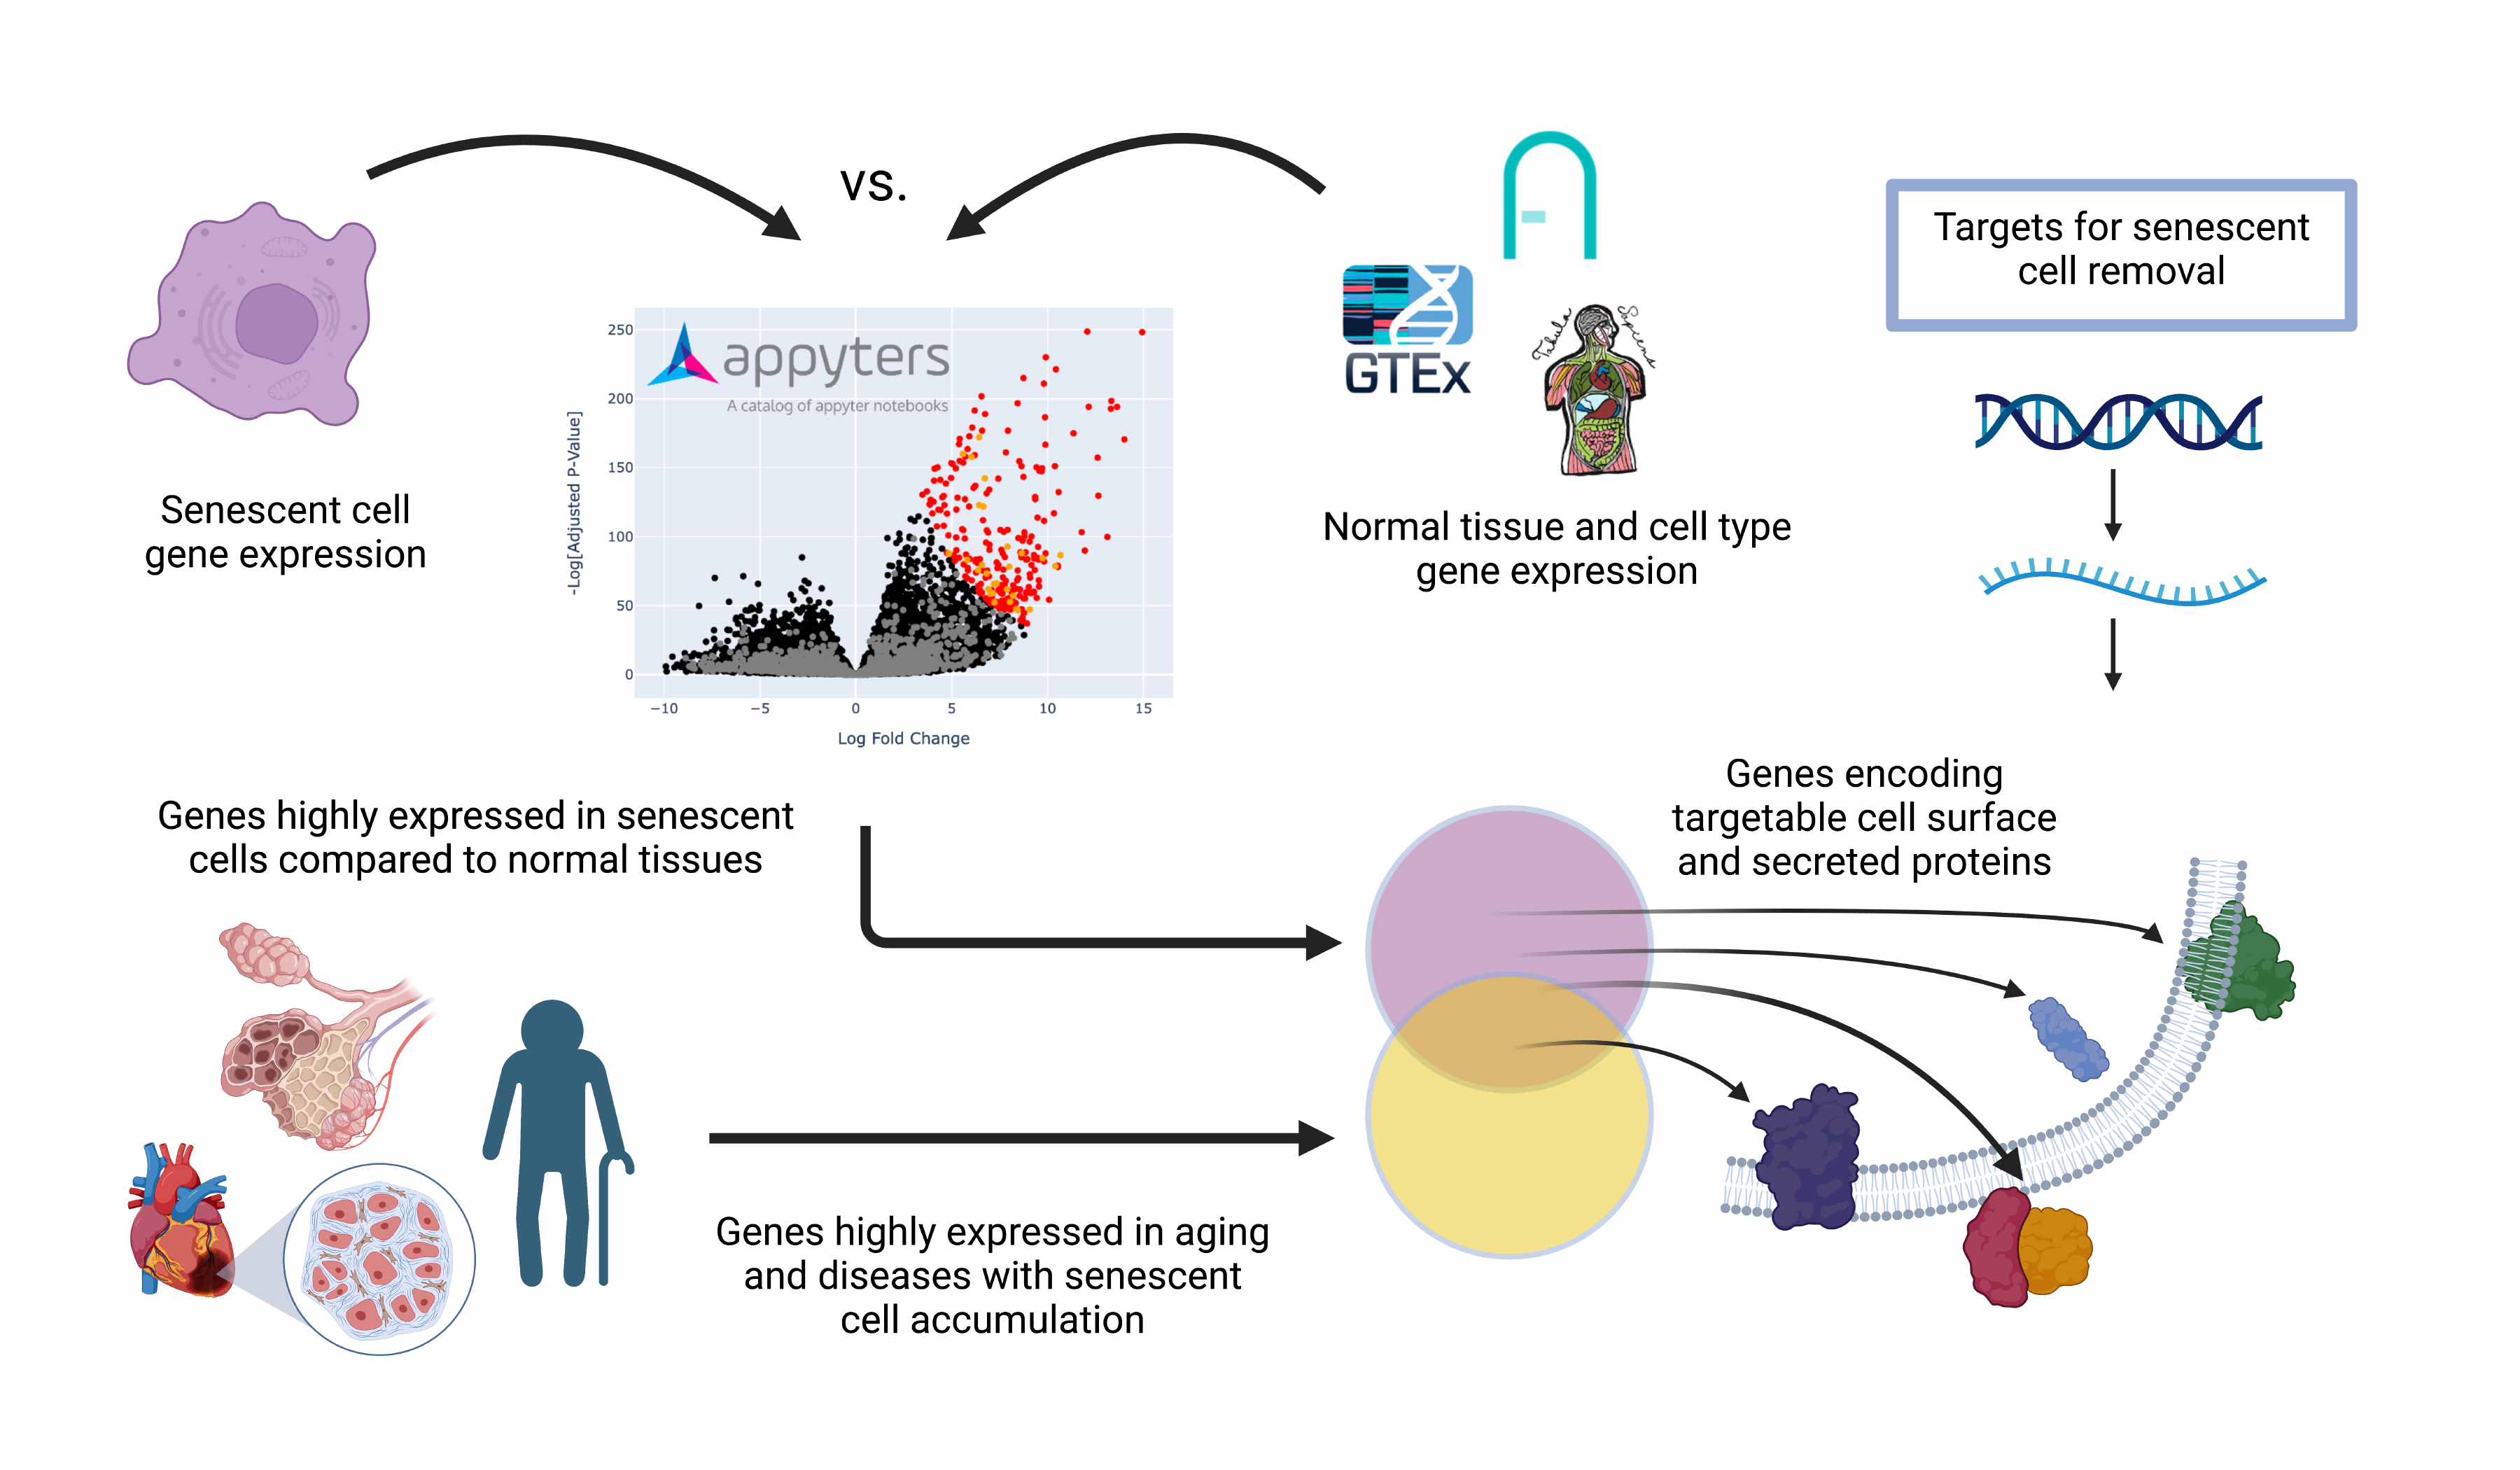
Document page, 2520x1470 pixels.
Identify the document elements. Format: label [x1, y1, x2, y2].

picture [81, 94, 2382, 1419]
